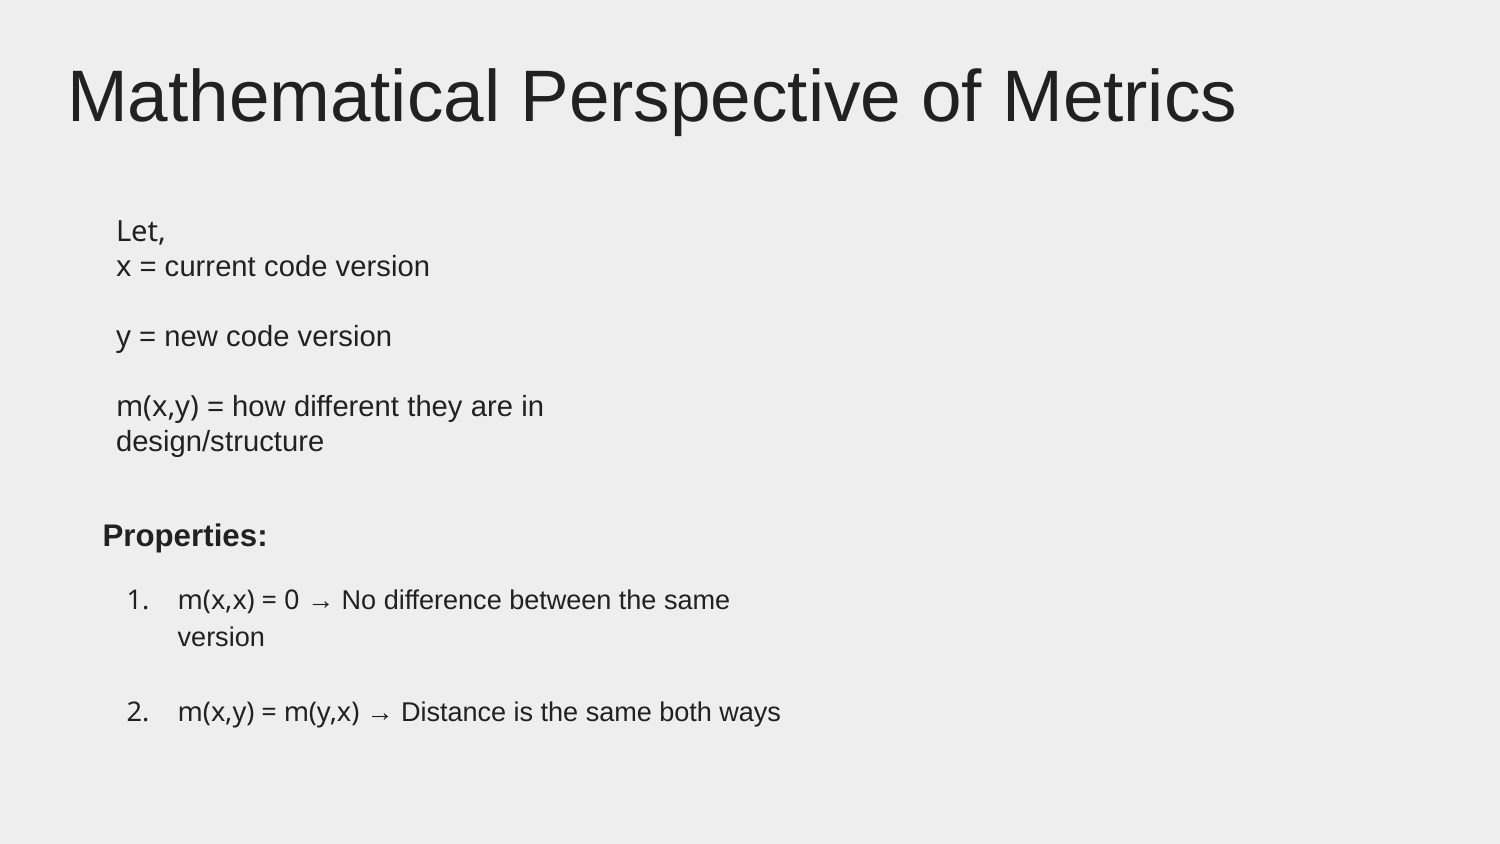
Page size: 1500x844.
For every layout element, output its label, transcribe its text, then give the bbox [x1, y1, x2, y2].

text_box Mathematical Perspective of Metrics [52, 33, 1286, 151]
text_box Properties: m(x,x) = 0 → No difference between the same version m(x,y) = m(y,x) → Distance is the same both ways [87, 494, 798, 742]
text_box Let, x = current code version y = new code version m(x,y) = how different they are in design/structure [101, 197, 594, 472]
